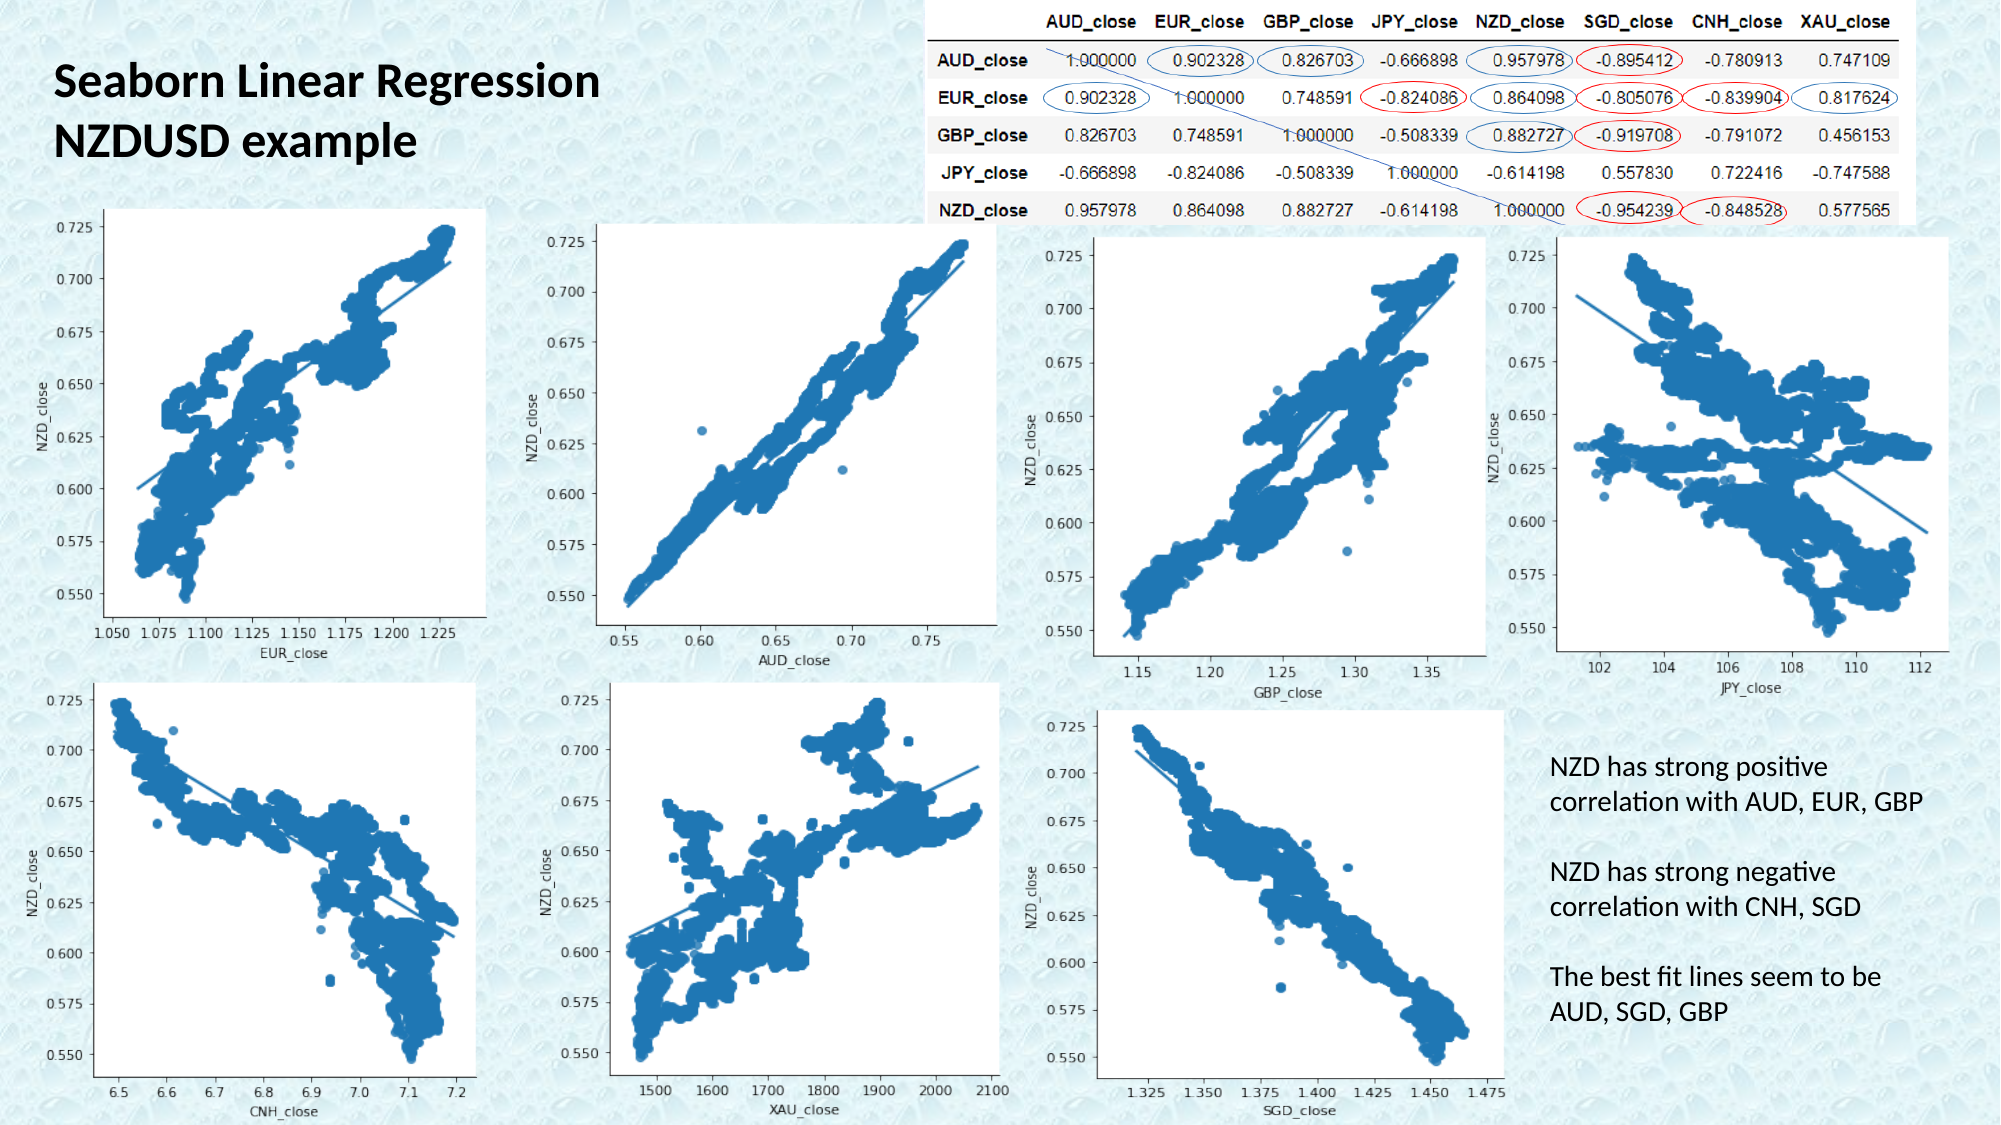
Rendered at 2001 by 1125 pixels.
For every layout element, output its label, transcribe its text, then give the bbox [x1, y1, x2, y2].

text_box NZD has strong positive correlation with AUD, EUR, GBP NZD has strong negative correlation with CNH, SGD The best fit lines seem to be AUD, SGD, GBP [1534, 740, 1941, 1035]
text_box Seaborn Linear Regression NZDUSD example [39, 40, 923, 175]
picture [515, 0, 1957, 1125]
picture [26, 201, 494, 669]
picture [16, 675, 484, 1125]
